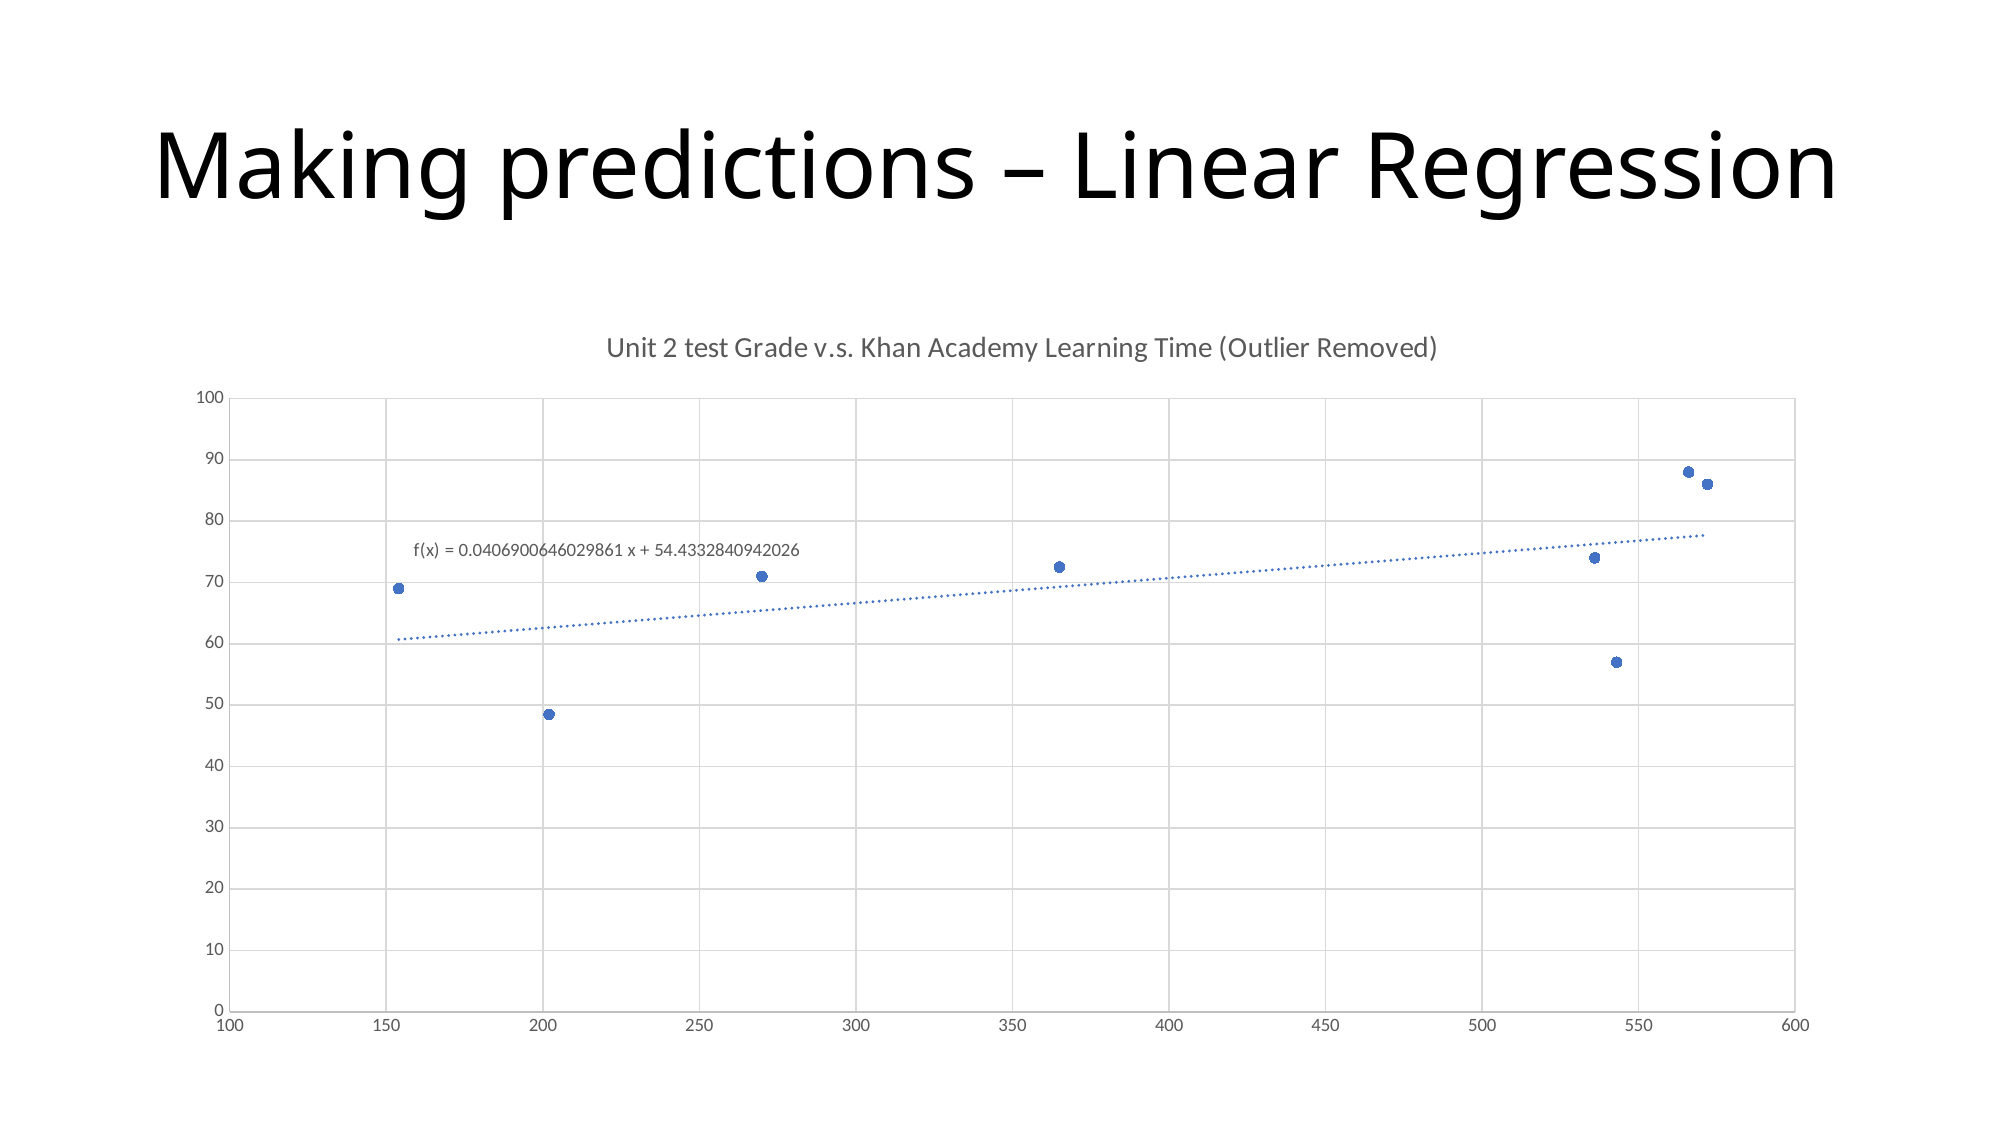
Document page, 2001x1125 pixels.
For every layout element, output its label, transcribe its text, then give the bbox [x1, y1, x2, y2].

chart [161, 303, 1843, 1052]
title Making predictions – Linear Regression [137, 59, 1863, 278]
